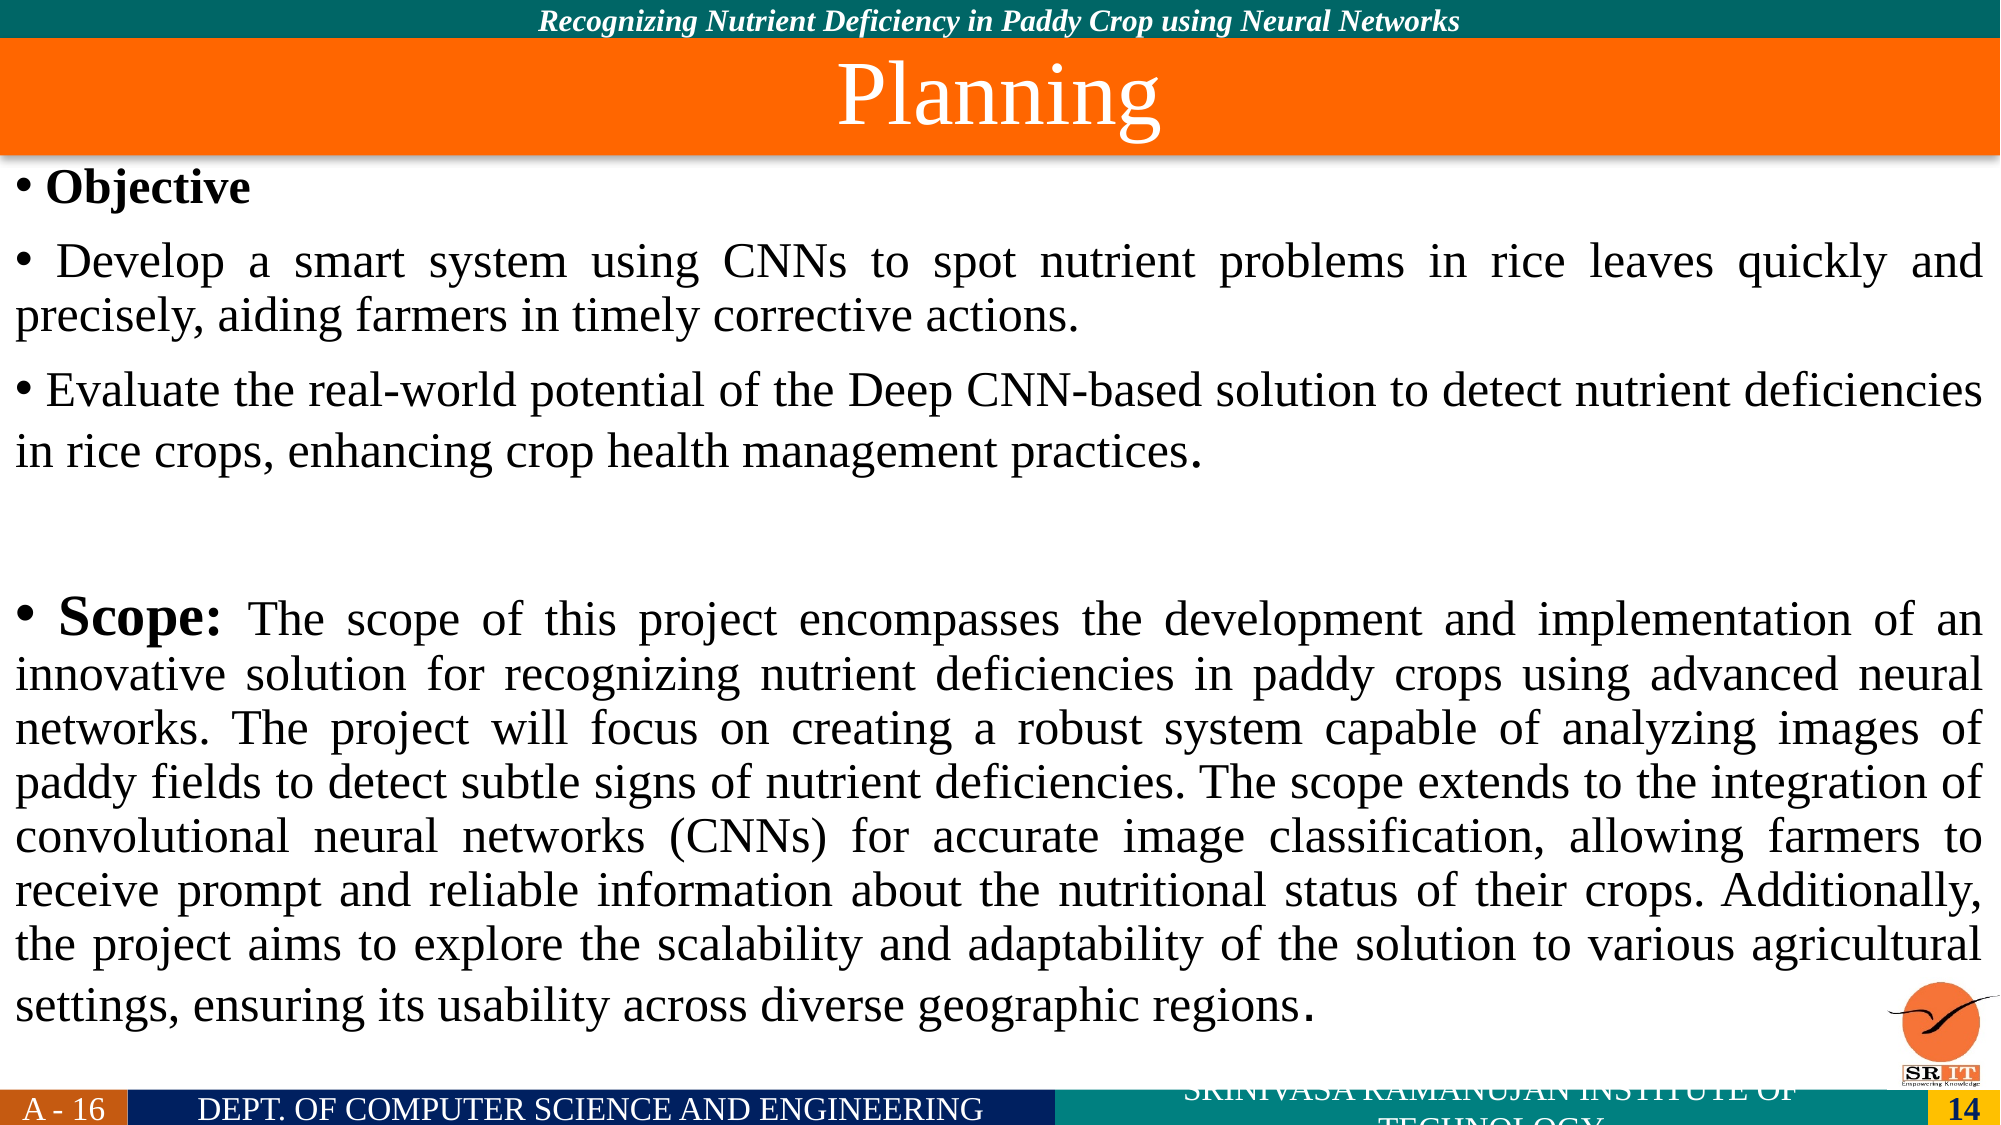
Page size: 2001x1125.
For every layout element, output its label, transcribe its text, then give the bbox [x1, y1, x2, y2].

title Planning [0, 38, 2000, 152]
list Objective Develop a smart system using CNNs to spot nutrient problems in rice leaves quickly and precisely, aiding farmers in timely corrective actions. Evaluate the real-world potential of the Deep CNN-based solution to detect nutrient deficiencies in rice crops, enhancing crop health management practices. Scope: The scope of this project encompasses the development and implementation of an innovative solution for recognizing nutrient deficiencies in paddy crops using advanced neural networks. The project will focus on creating a robust system capable of analyzing images of paddy fields to detect subtle signs of nutrient deficiencies. The scope extends to the integration of convolutional neural networks (CNNs) for accurate image classification, allowing farmers to receive prompt and reliable information about the nutritional status of their crops. Additionally, the project aims to explore the scalability and adaptability of the solution to various agricultural settings, ensuring its usability across diverse geographic regions. [0, 152, 2000, 1090]
